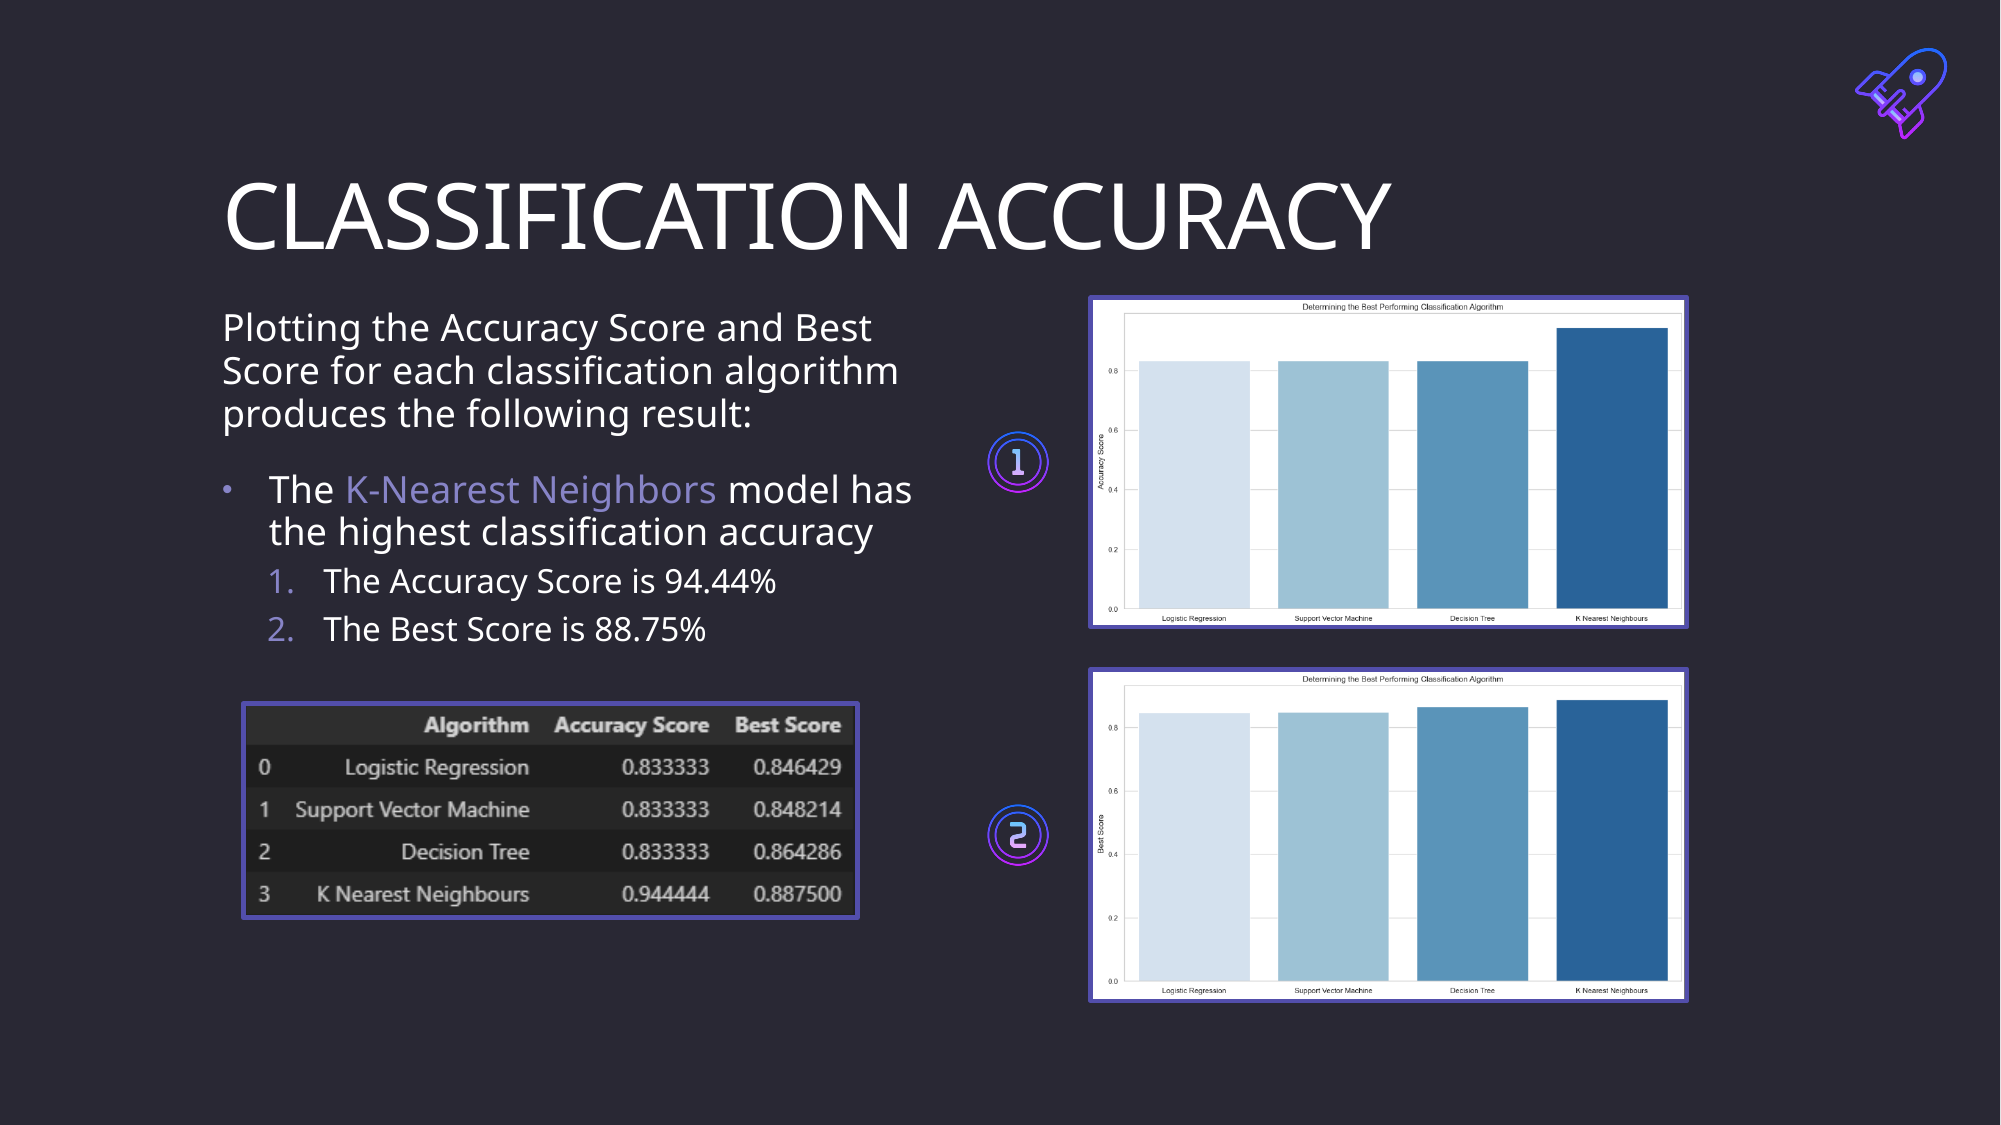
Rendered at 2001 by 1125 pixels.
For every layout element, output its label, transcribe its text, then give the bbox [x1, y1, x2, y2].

picture [245, 705, 856, 916]
picture [1092, 671, 1685, 999]
picture [1092, 299, 1685, 625]
title CLASSIFICATION ACCURACY [206, 60, 1797, 278]
picture [979, 424, 1056, 501]
picture [1844, 37, 1958, 150]
picture [979, 797, 1056, 873]
list Plotting the Accuracy Score and Best Score for each classification algorithm produces the following result: The K-Nearest Neighbors model has the highest classification accuracy The Accuracy Score is 94.44% The Best Score is 88.75% [206, 299, 942, 1014]
